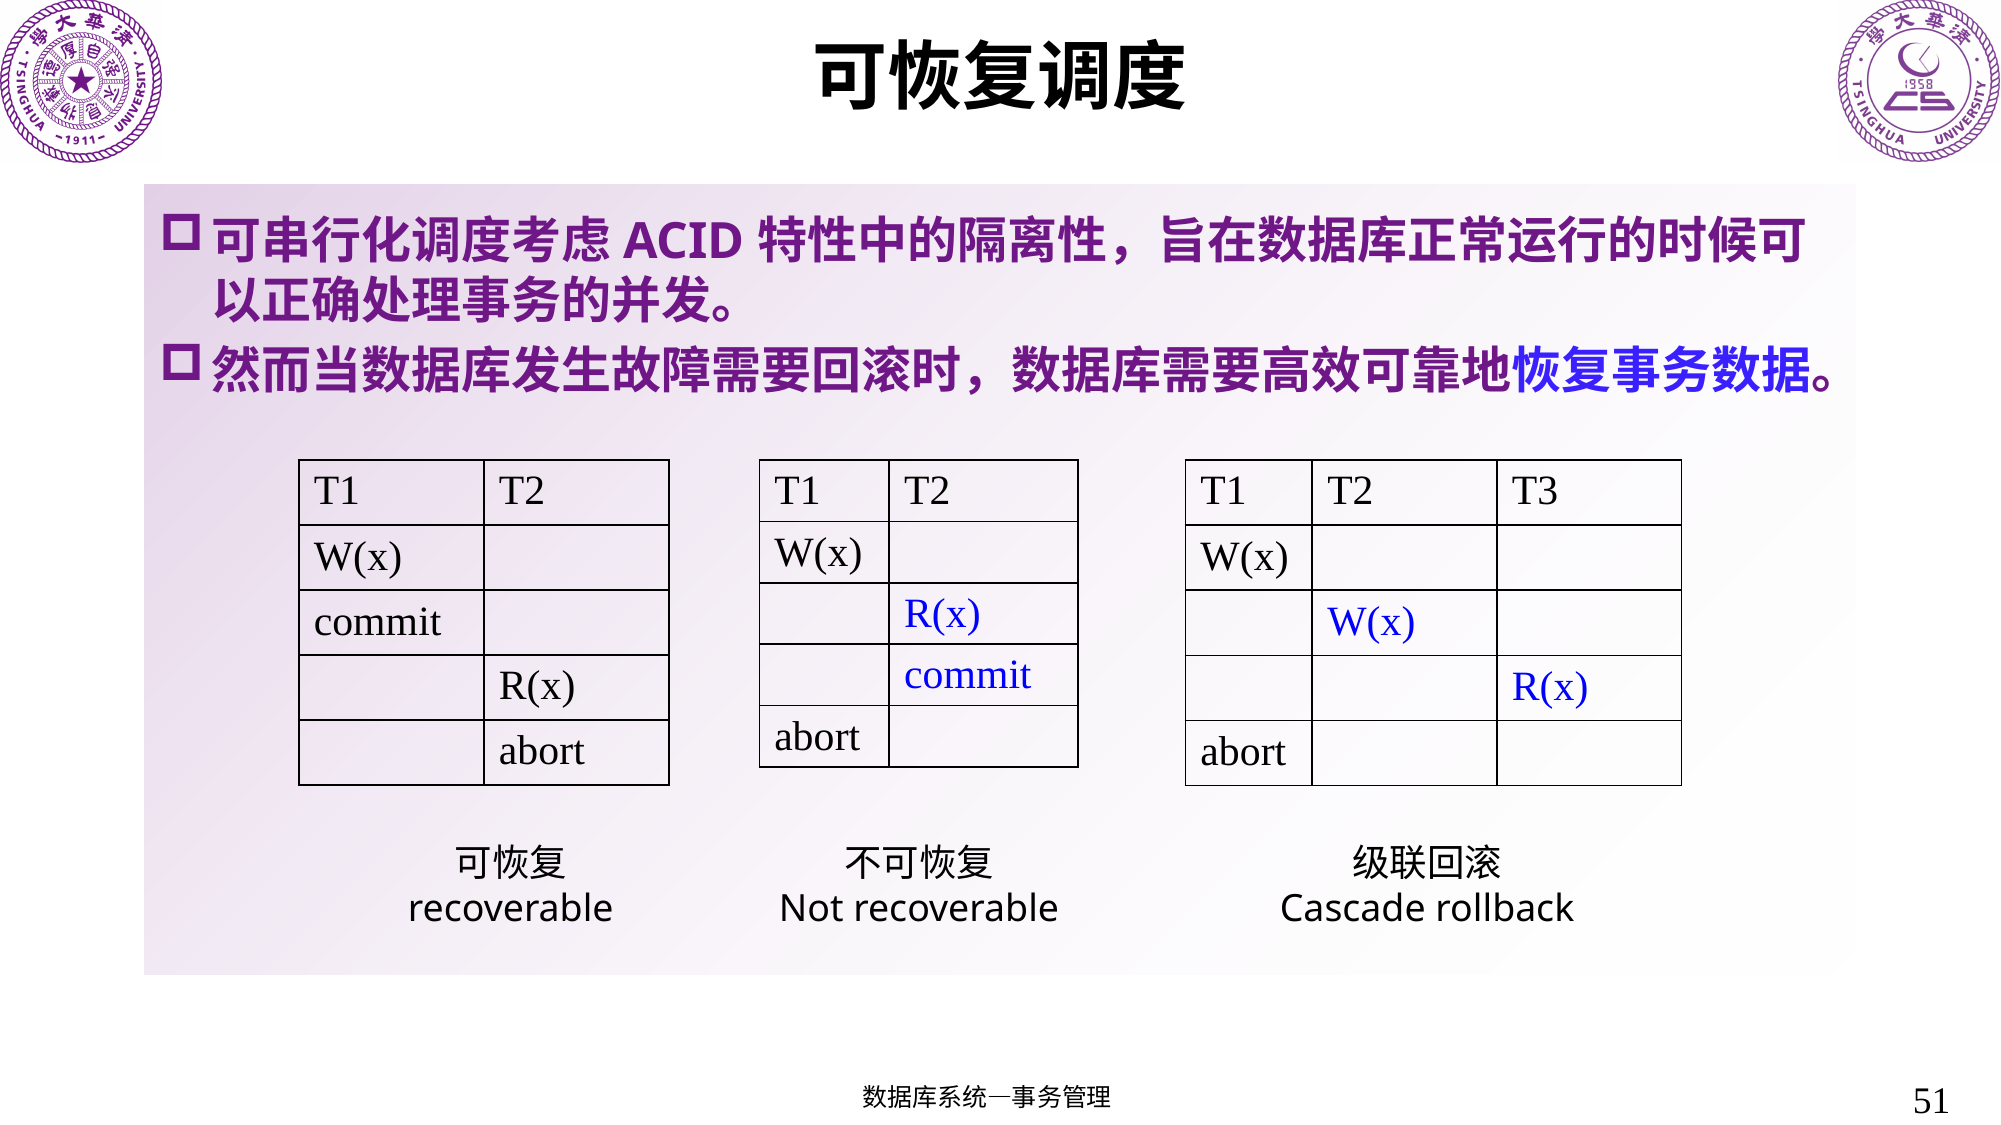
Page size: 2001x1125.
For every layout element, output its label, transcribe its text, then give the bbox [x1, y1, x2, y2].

text_box [144, 184, 1856, 200]
text_box 不可恢复 Not recoverable [664, 832, 1172, 937]
table_cell [1313, 721, 1496, 785]
table_cell abort [1186, 721, 1311, 785]
text_box [144, 425, 1856, 975]
table_cell W(x) [300, 526, 483, 589]
table_header T1 [1186, 461, 1311, 524]
table_header T2 [890, 461, 1077, 521]
text_box 级联回滚 Cascade rollback [1172, 832, 1682, 937]
table_cell abort [485, 721, 668, 784]
table_cell [1313, 656, 1496, 720]
table_cell [760, 645, 888, 705]
table_header T2 [1313, 461, 1496, 524]
list 可串行化调度考虑ACID特性中的隔离性，旨在数据库正常运行的时候可以正确处理事务的并发。 然而当数据库发生故障需要回滚时，数据库需要高效可靠地恢复事务数据。 [144, 200, 1871, 425]
text_box 可恢复 recoverable [298, 832, 664, 937]
table_cell [300, 656, 483, 719]
table_cell [1186, 656, 1311, 720]
title 可恢复调度 [172, 17, 1828, 130]
table_cell commit [300, 591, 483, 654]
table_cell [1313, 526, 1496, 589]
table_cell [1498, 721, 1681, 785]
table_header T1 [760, 461, 888, 521]
table_cell W(x) [760, 522, 888, 582]
table_cell [1186, 591, 1311, 655]
slide_number 51 [1898, 1069, 2000, 1125]
table_header T2 [485, 461, 668, 524]
table_cell [300, 721, 483, 784]
table_cell R(x) [890, 584, 1077, 643]
table_cell [760, 584, 888, 643]
picture [0, 0, 162, 163]
picture [1838, 0, 2000, 162]
table_cell [1498, 591, 1681, 655]
table_cell W(x) [1313, 591, 1496, 655]
table_header T3 [1498, 461, 1681, 524]
table_cell commit [890, 645, 1077, 705]
table_cell [1498, 526, 1681, 589]
table_cell [890, 706, 1077, 766]
table_cell [485, 591, 668, 654]
table_header T1 [300, 461, 483, 524]
table_cell W(x) [1186, 526, 1311, 589]
table_cell abort [760, 706, 888, 766]
footer 数据库系统—事务管理 [670, 1073, 1304, 1125]
table_cell R(x) [485, 656, 668, 719]
table_cell R(x) [1498, 656, 1681, 720]
table_cell [890, 522, 1077, 582]
table_cell [485, 526, 668, 589]
